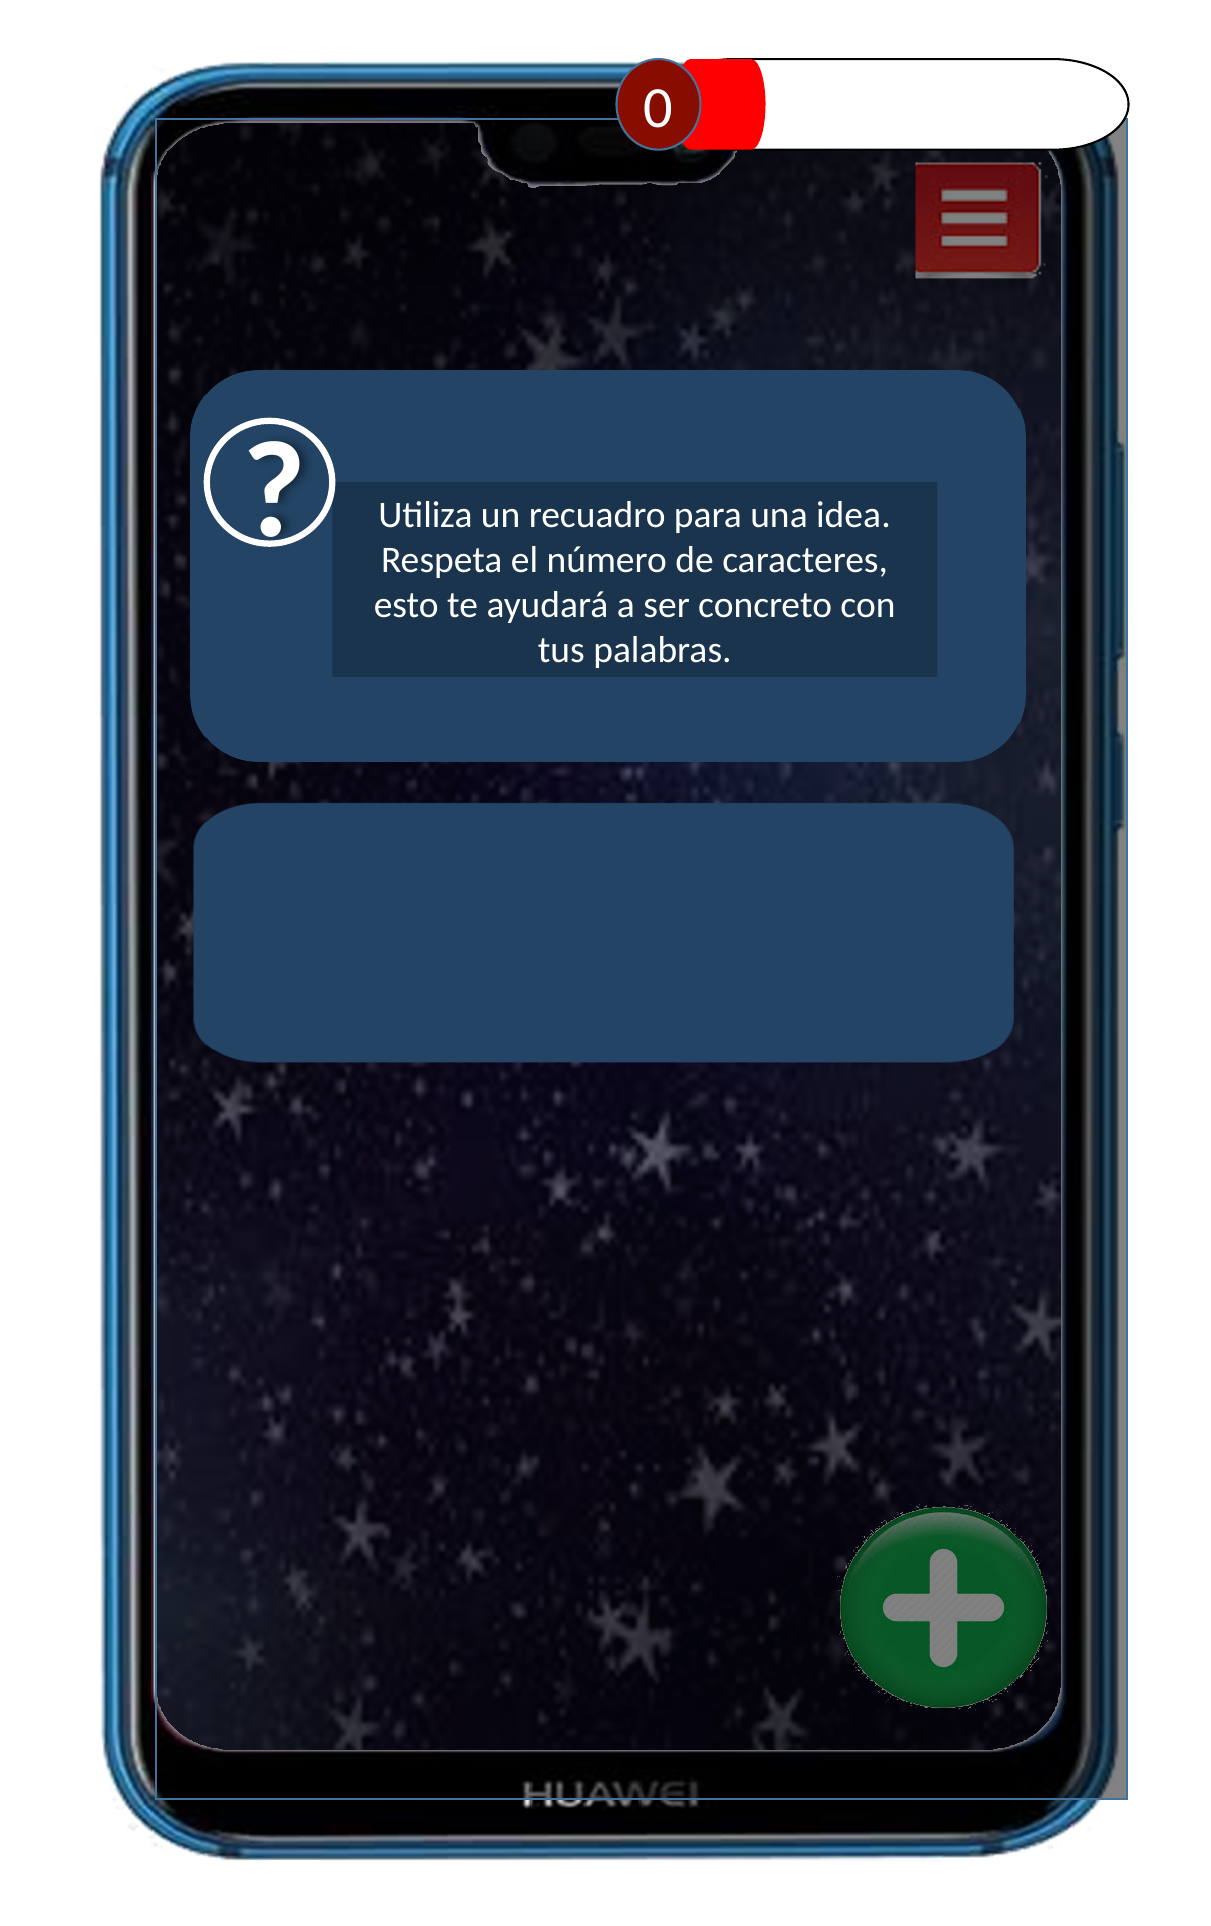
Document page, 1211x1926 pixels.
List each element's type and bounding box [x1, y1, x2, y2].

text_box [206, 391, 333, 574]
text_box [616, 59, 1129, 150]
picture [98, 58, 1128, 1861]
